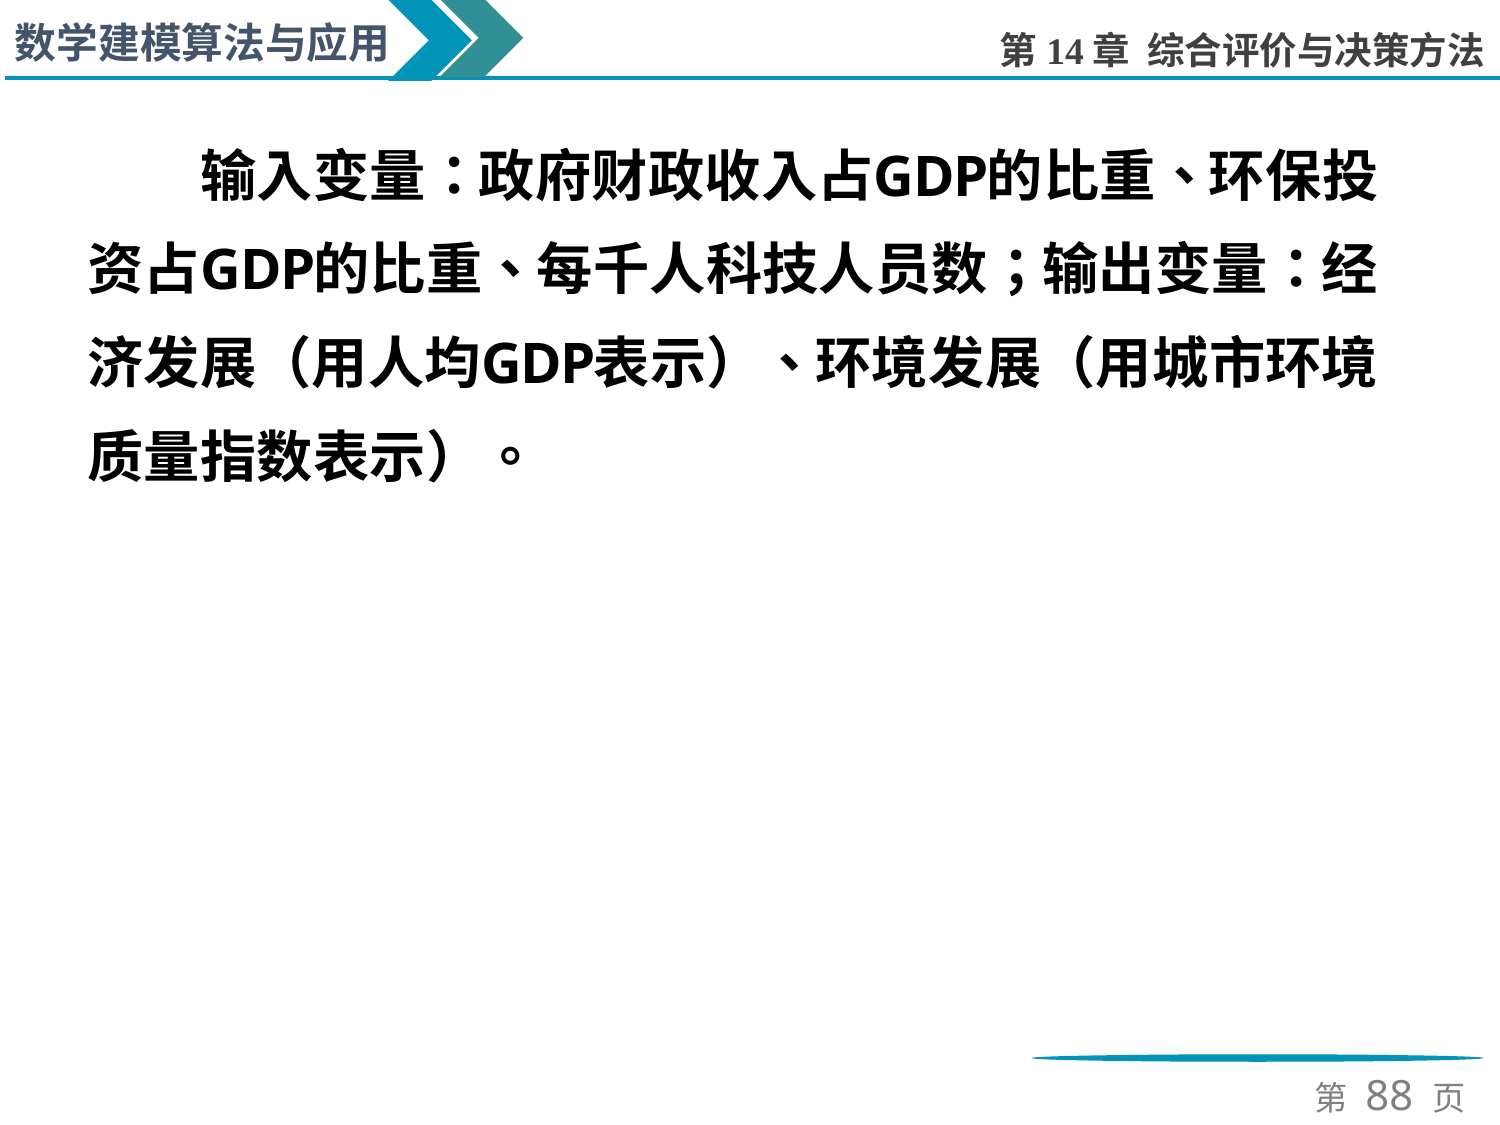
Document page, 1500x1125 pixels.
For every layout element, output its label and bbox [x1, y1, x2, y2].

text_box [87, 131, 1377, 594]
